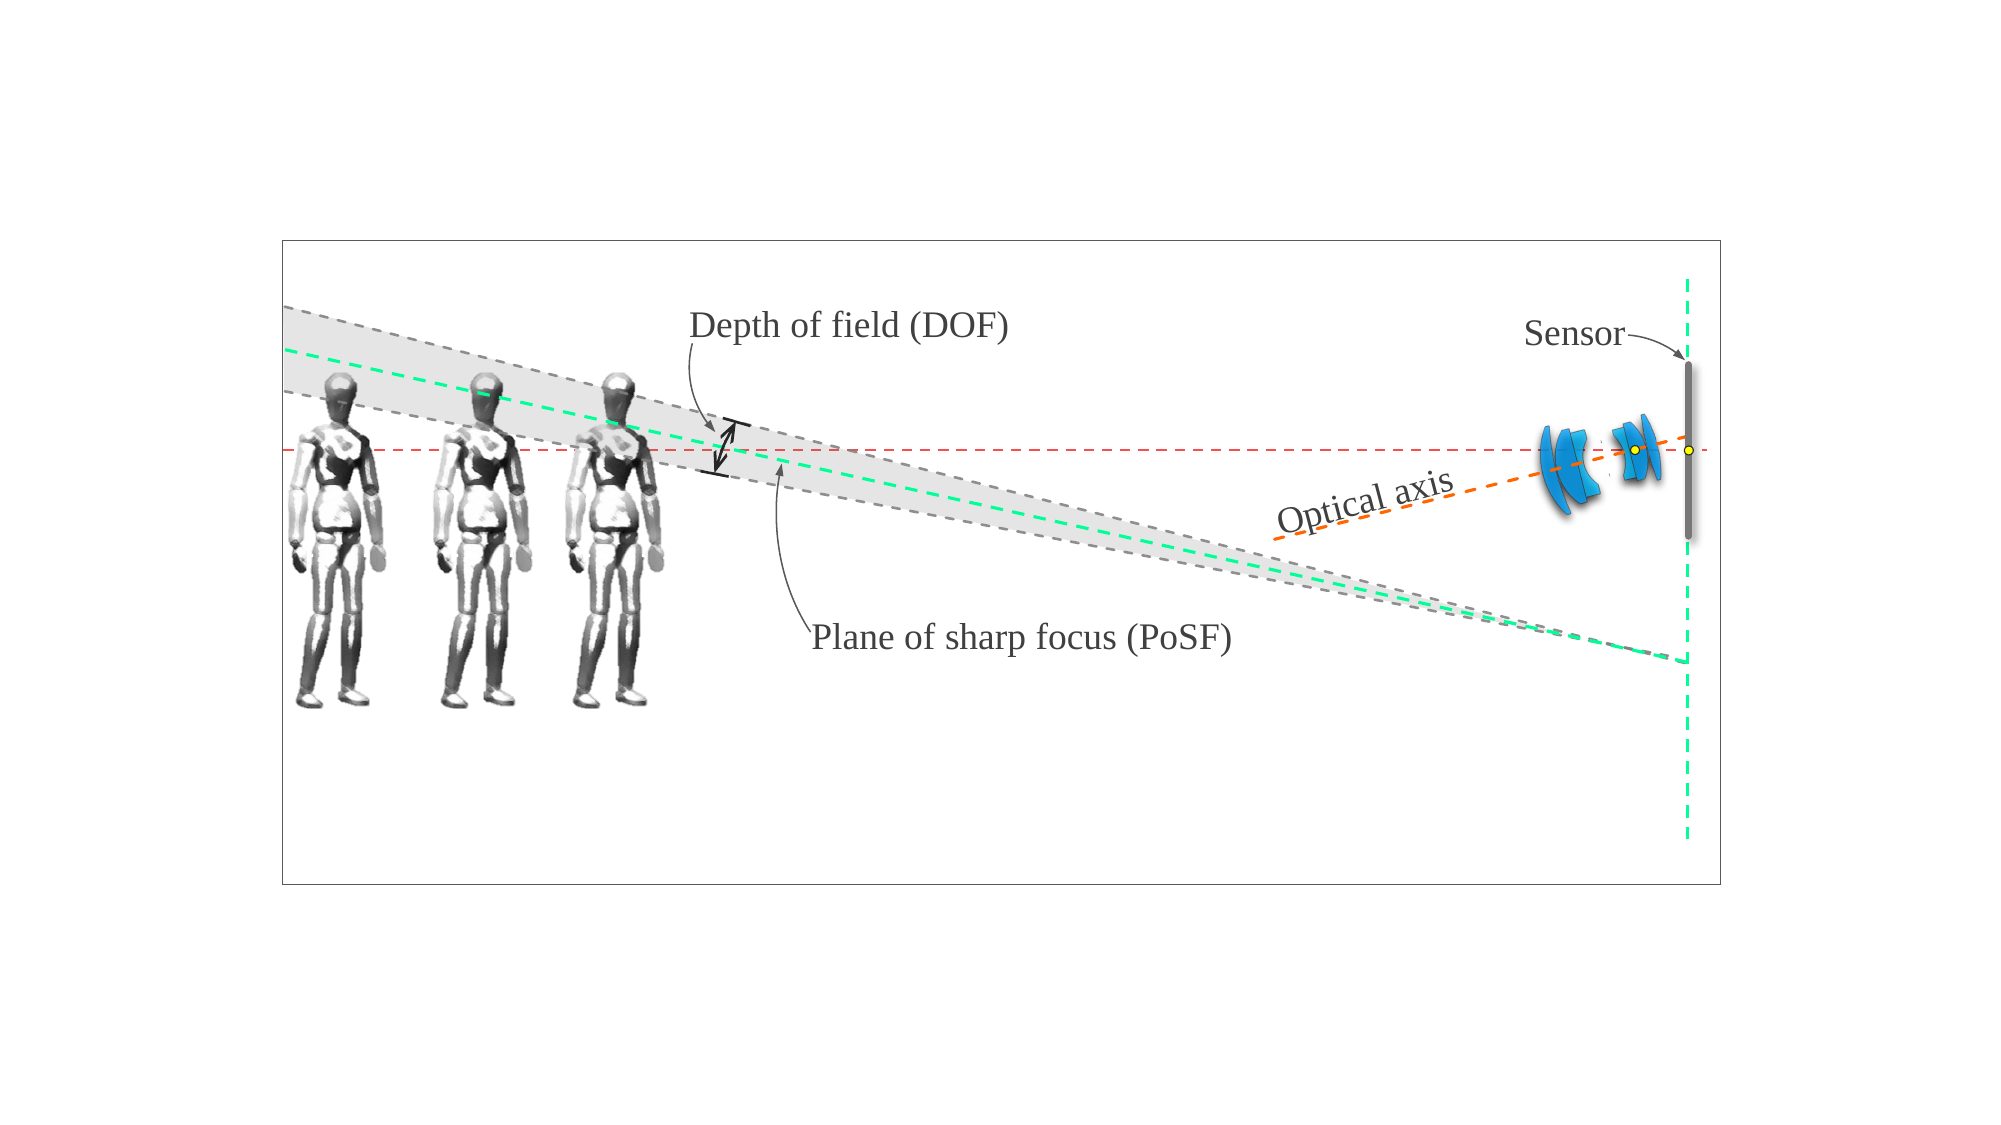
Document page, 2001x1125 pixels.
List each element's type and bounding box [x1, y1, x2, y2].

text_box [279, 240, 1721, 885]
